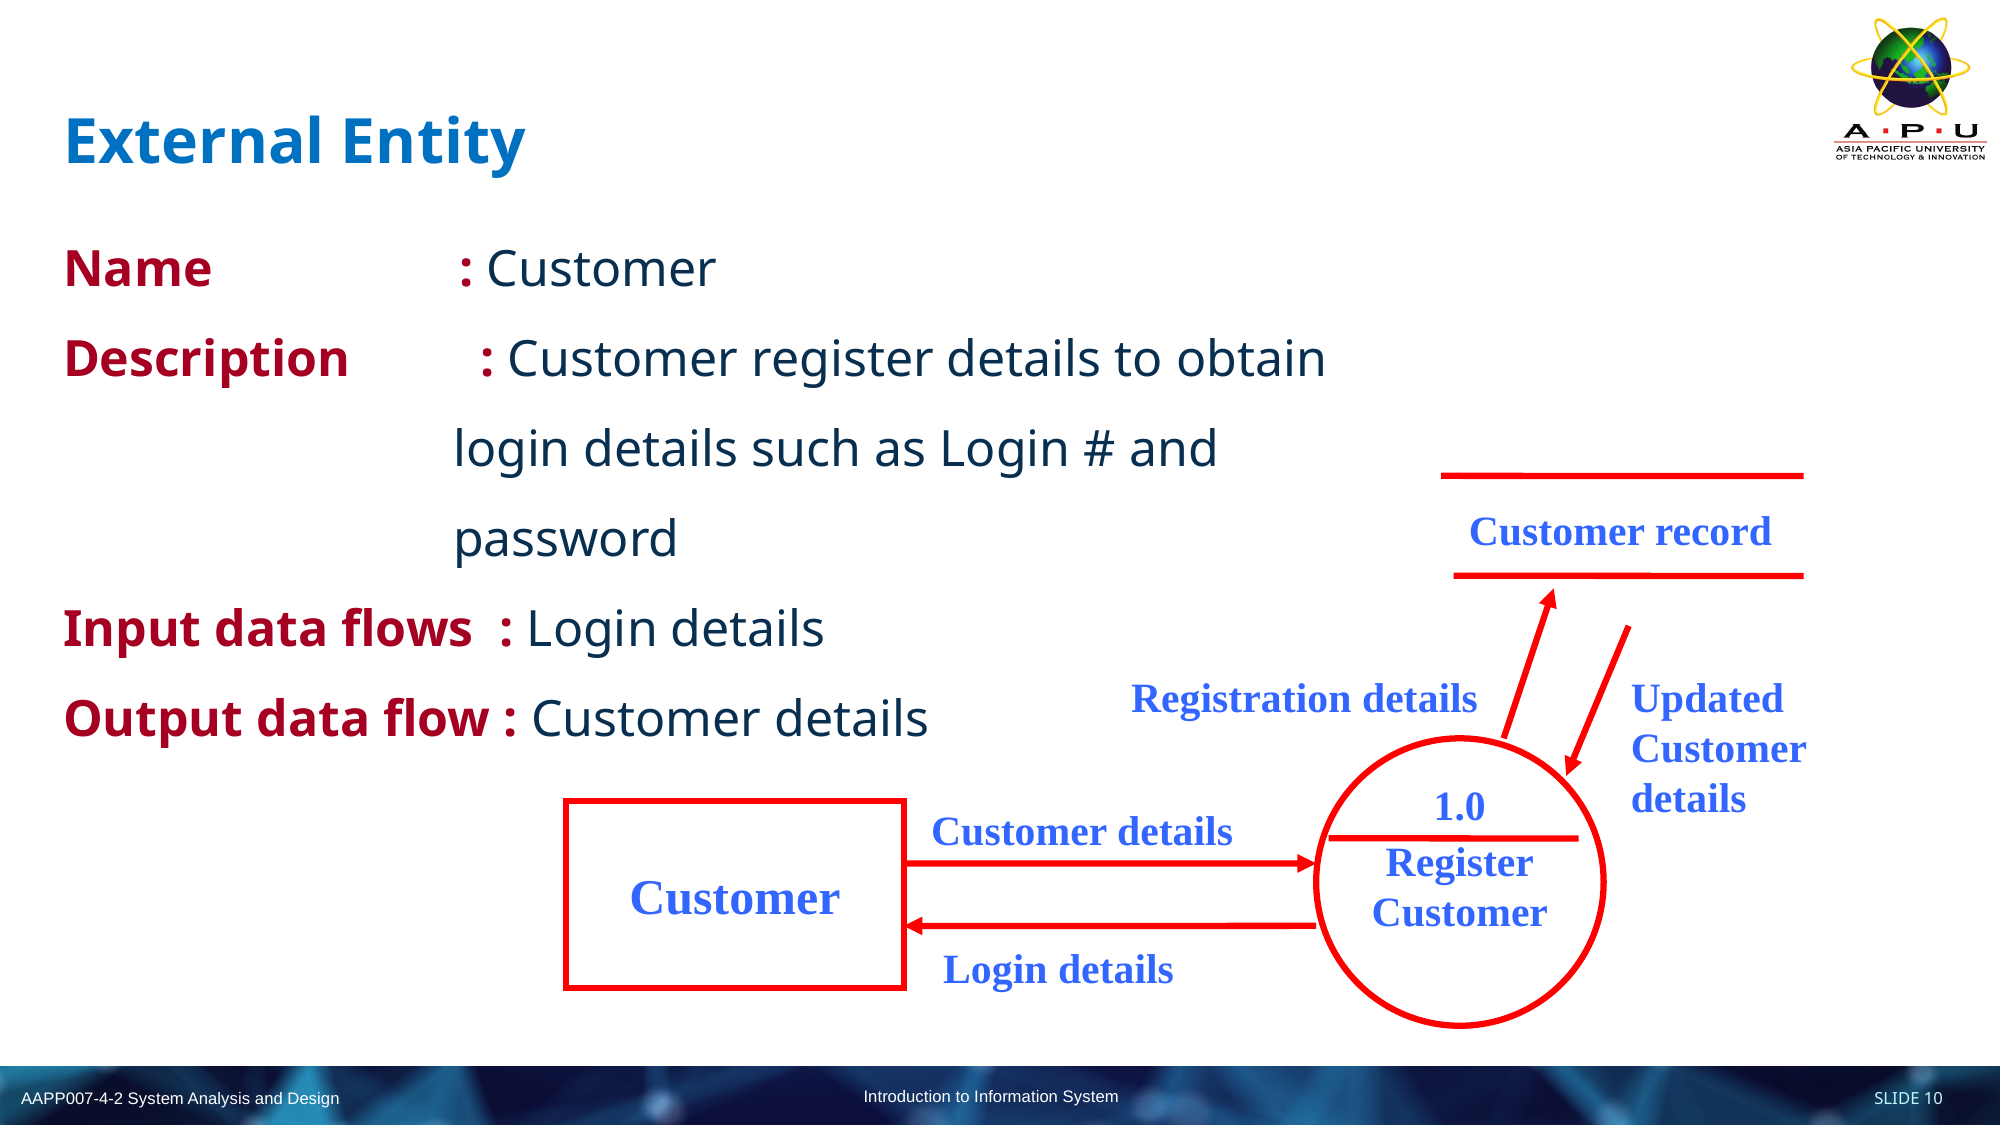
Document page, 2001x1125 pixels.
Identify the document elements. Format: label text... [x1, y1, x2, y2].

title External Entity [48, 45, 1764, 233]
picture [0, 1066, 2000, 1125]
text_box Name : Customer Description : Customer register details to obtain login details such as Login # and password Input data flows : Login details Output data flow : Customer details [48, 198, 1416, 754]
picture [1822, 0, 2000, 178]
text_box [565, 475, 1854, 1027]
